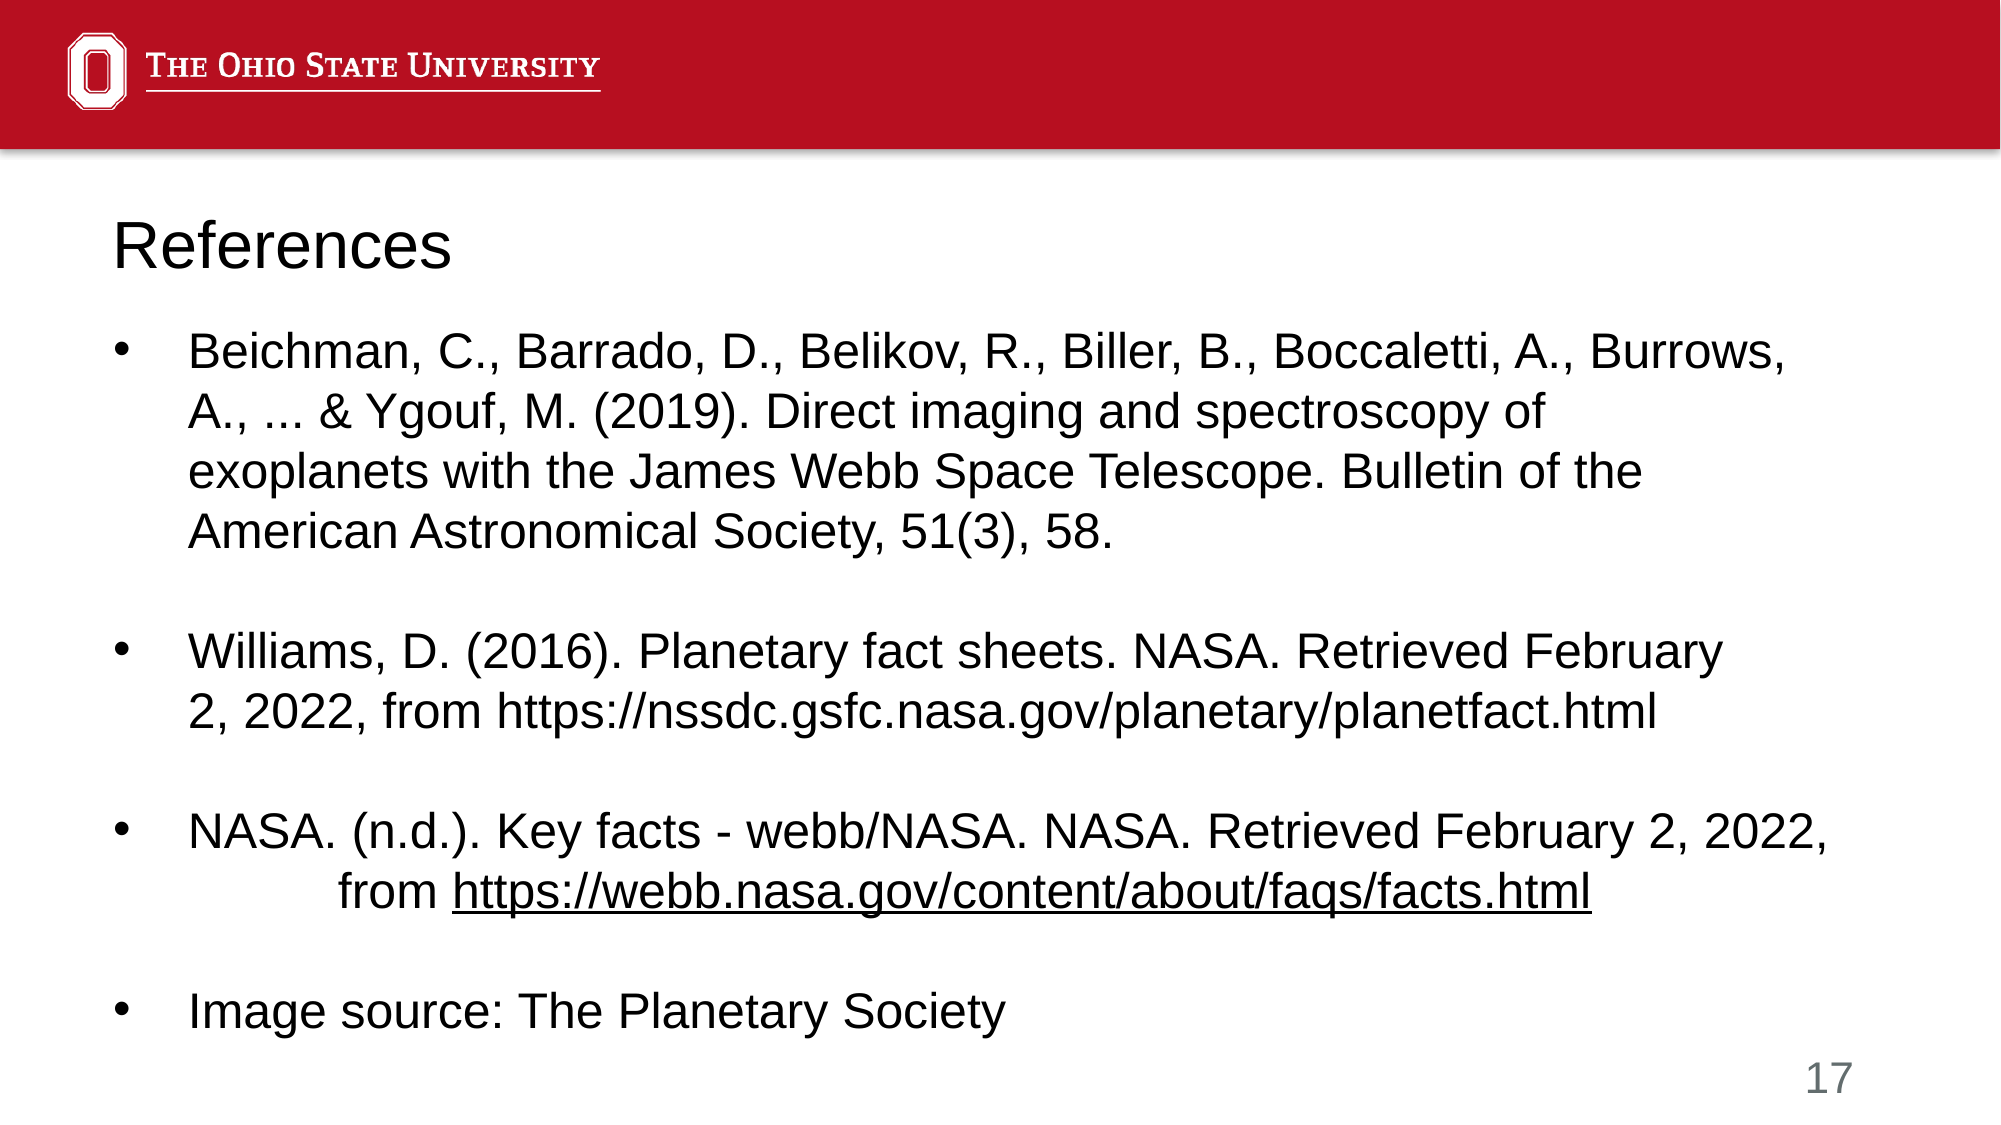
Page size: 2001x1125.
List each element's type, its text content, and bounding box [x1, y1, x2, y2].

title References [98, 194, 1096, 310]
picture [67, 32, 601, 110]
text_box Beichman, C., Barrado, D., Belikov, R., Biller, B., Boccaletti, A., Burrows, A., ... & Ygouf, M. (2019). Direct imaging and spectroscopy of exoplanets with the James Webb Space Telescope. Bulletin of the American Astronomical Society, 51(3), 58. Williams, D. (2016). Planetary fact sheets. NASA. Retrieved February 2, 2022, from https://nssdc.gsfc.nasa.gov/planetary/planetfact.html NASA. (n.d.). Key facts - webb/NASA. NASA. Retrieved February 2, 2022, from https://webb.nasa.gov/content/about/faqs/facts.html Image source: The Planetary Society [98, 310, 1867, 1079]
